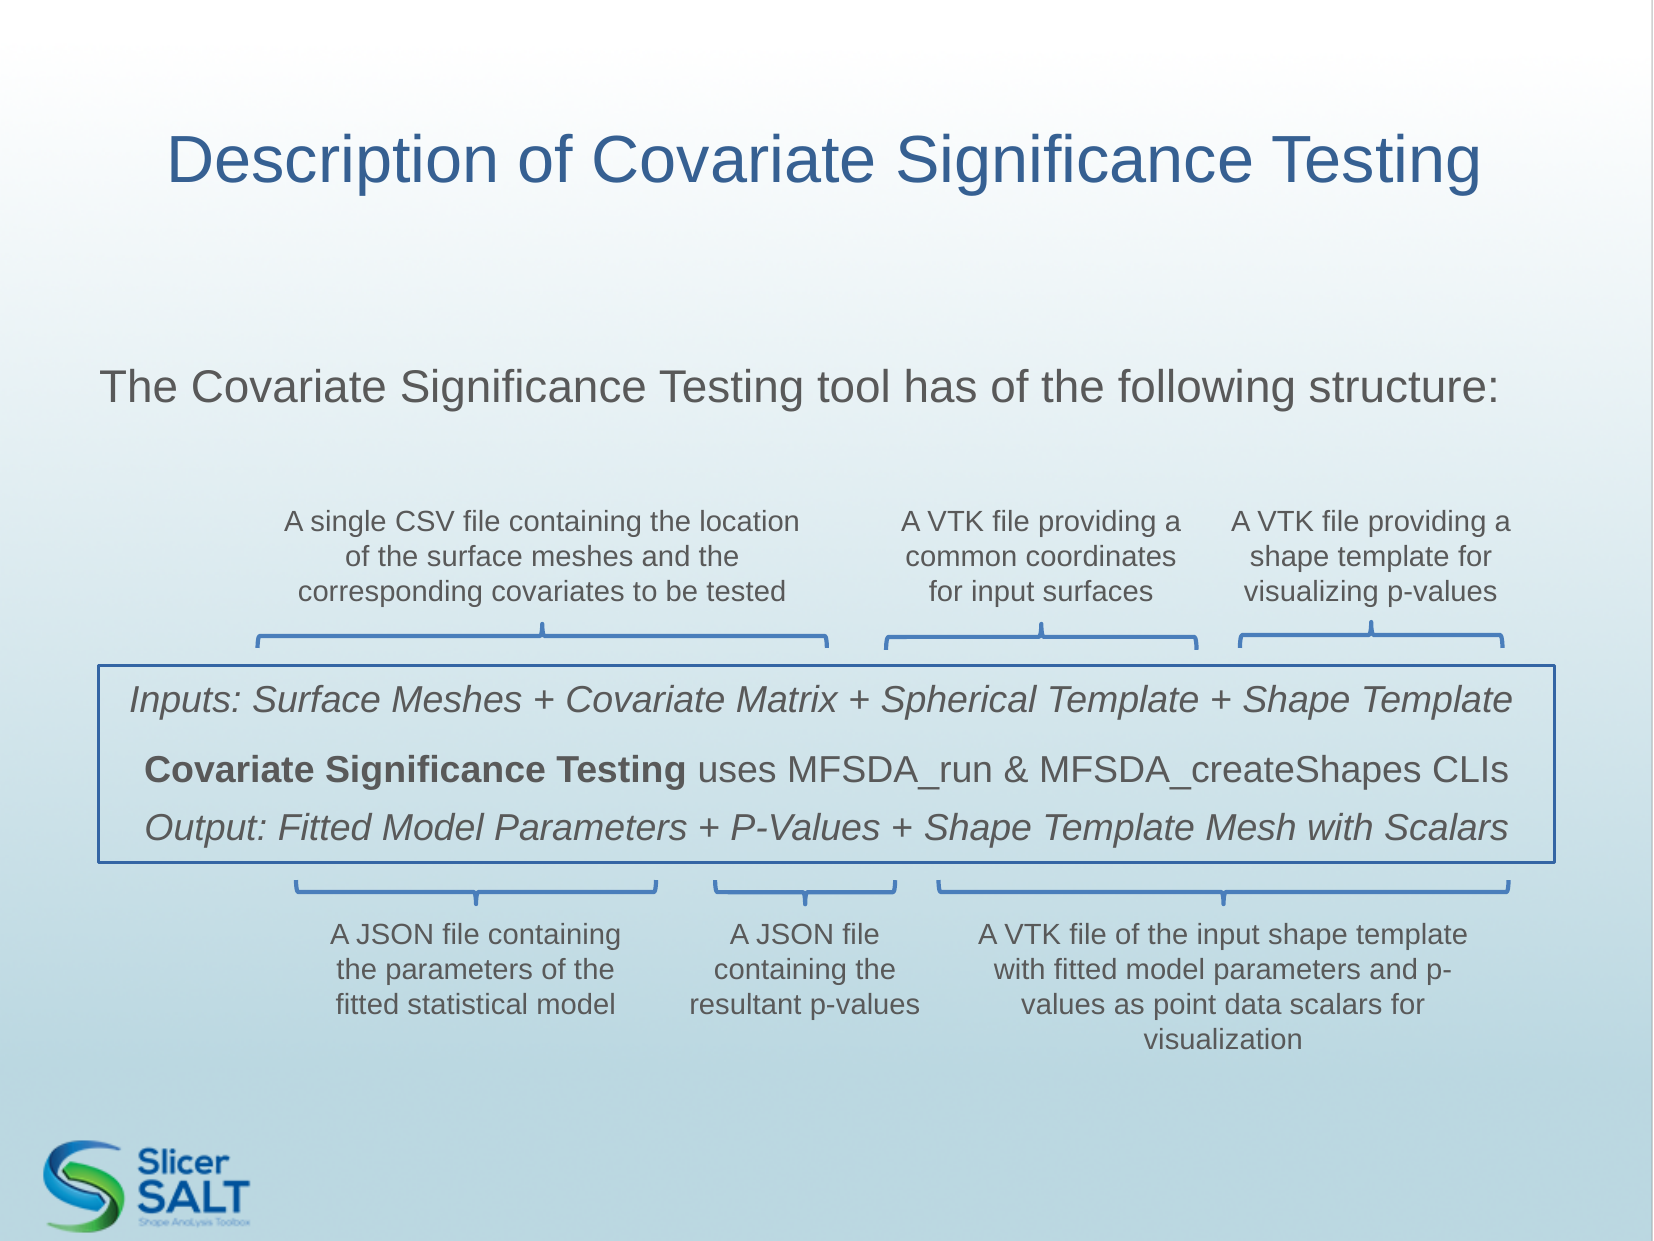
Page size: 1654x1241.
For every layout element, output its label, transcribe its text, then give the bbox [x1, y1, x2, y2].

text_box The Covariate Significance Testing tool has of the following structure: [84, 349, 1570, 432]
picture [0, 0, 1654, 1241]
text_box Description of Covariate Significance Testing [75, 62, 1575, 250]
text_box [98, 494, 1556, 1037]
